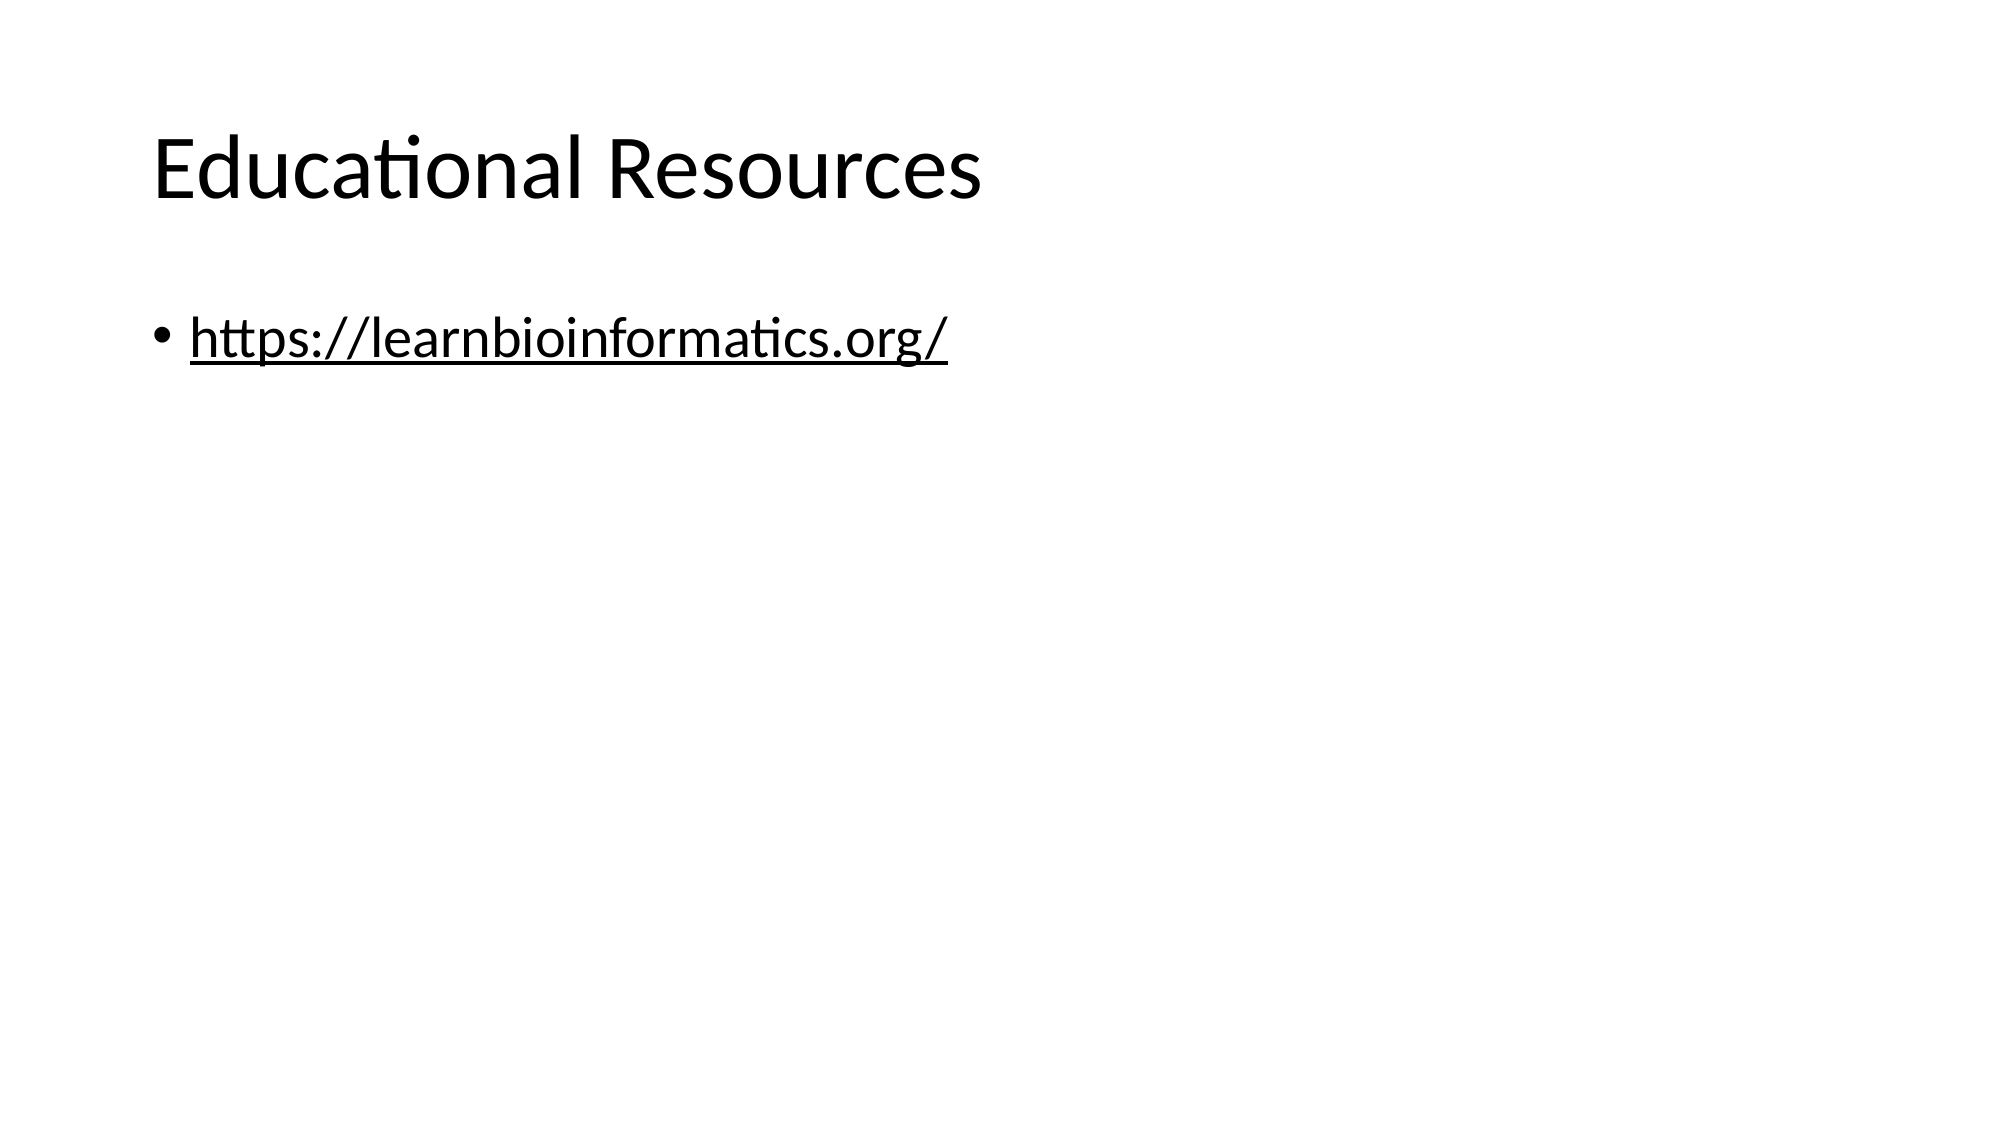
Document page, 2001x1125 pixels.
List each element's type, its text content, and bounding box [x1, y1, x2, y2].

title Educational Resources [137, 59, 1863, 278]
list https://learnbioinformatics.org/ [137, 299, 1863, 1014]
